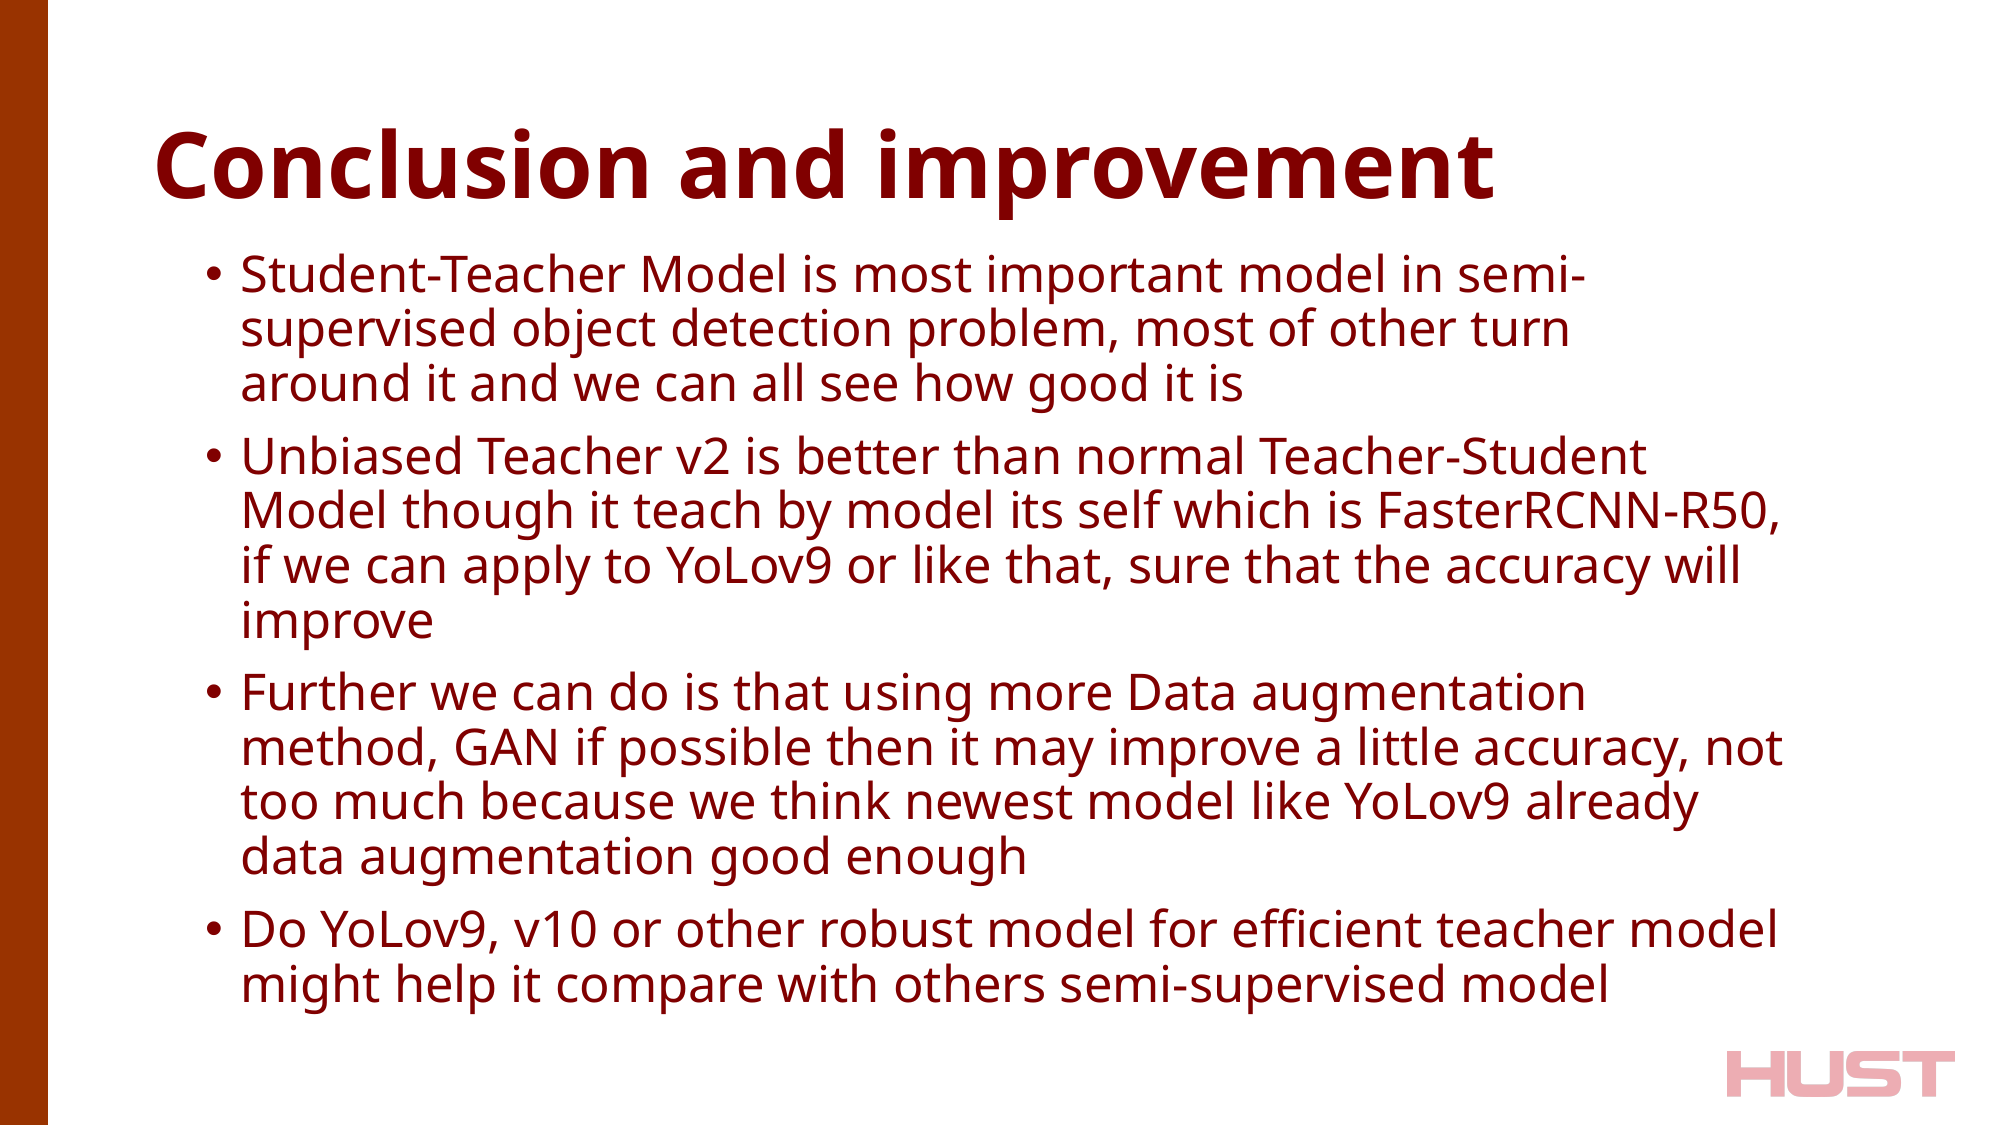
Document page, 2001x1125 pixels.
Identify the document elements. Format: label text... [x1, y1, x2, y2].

title Conclusion and improvement [137, 59, 1863, 278]
list Student-Teacher Model is most important model in semi-supervised object detection problem, most of other turn around it and we can all see how good it is Unbiased Teacher v2 is better than normal Teacher-Student Model though it teach by model its self which is FasterRCNN-R50, if we can apply to YoLov9 or like that, sure that the accuracy will improve Further we can do is that using more Data augmentation method, GAN if possible then it may improve a little accuracy, not too much because we think newest model like YoLov9 already data augmentation good enough Do YoLov9, v10 or other robust model for efficient teacher model might help it compare with others semi-supervised model [190, 241, 1810, 1046]
